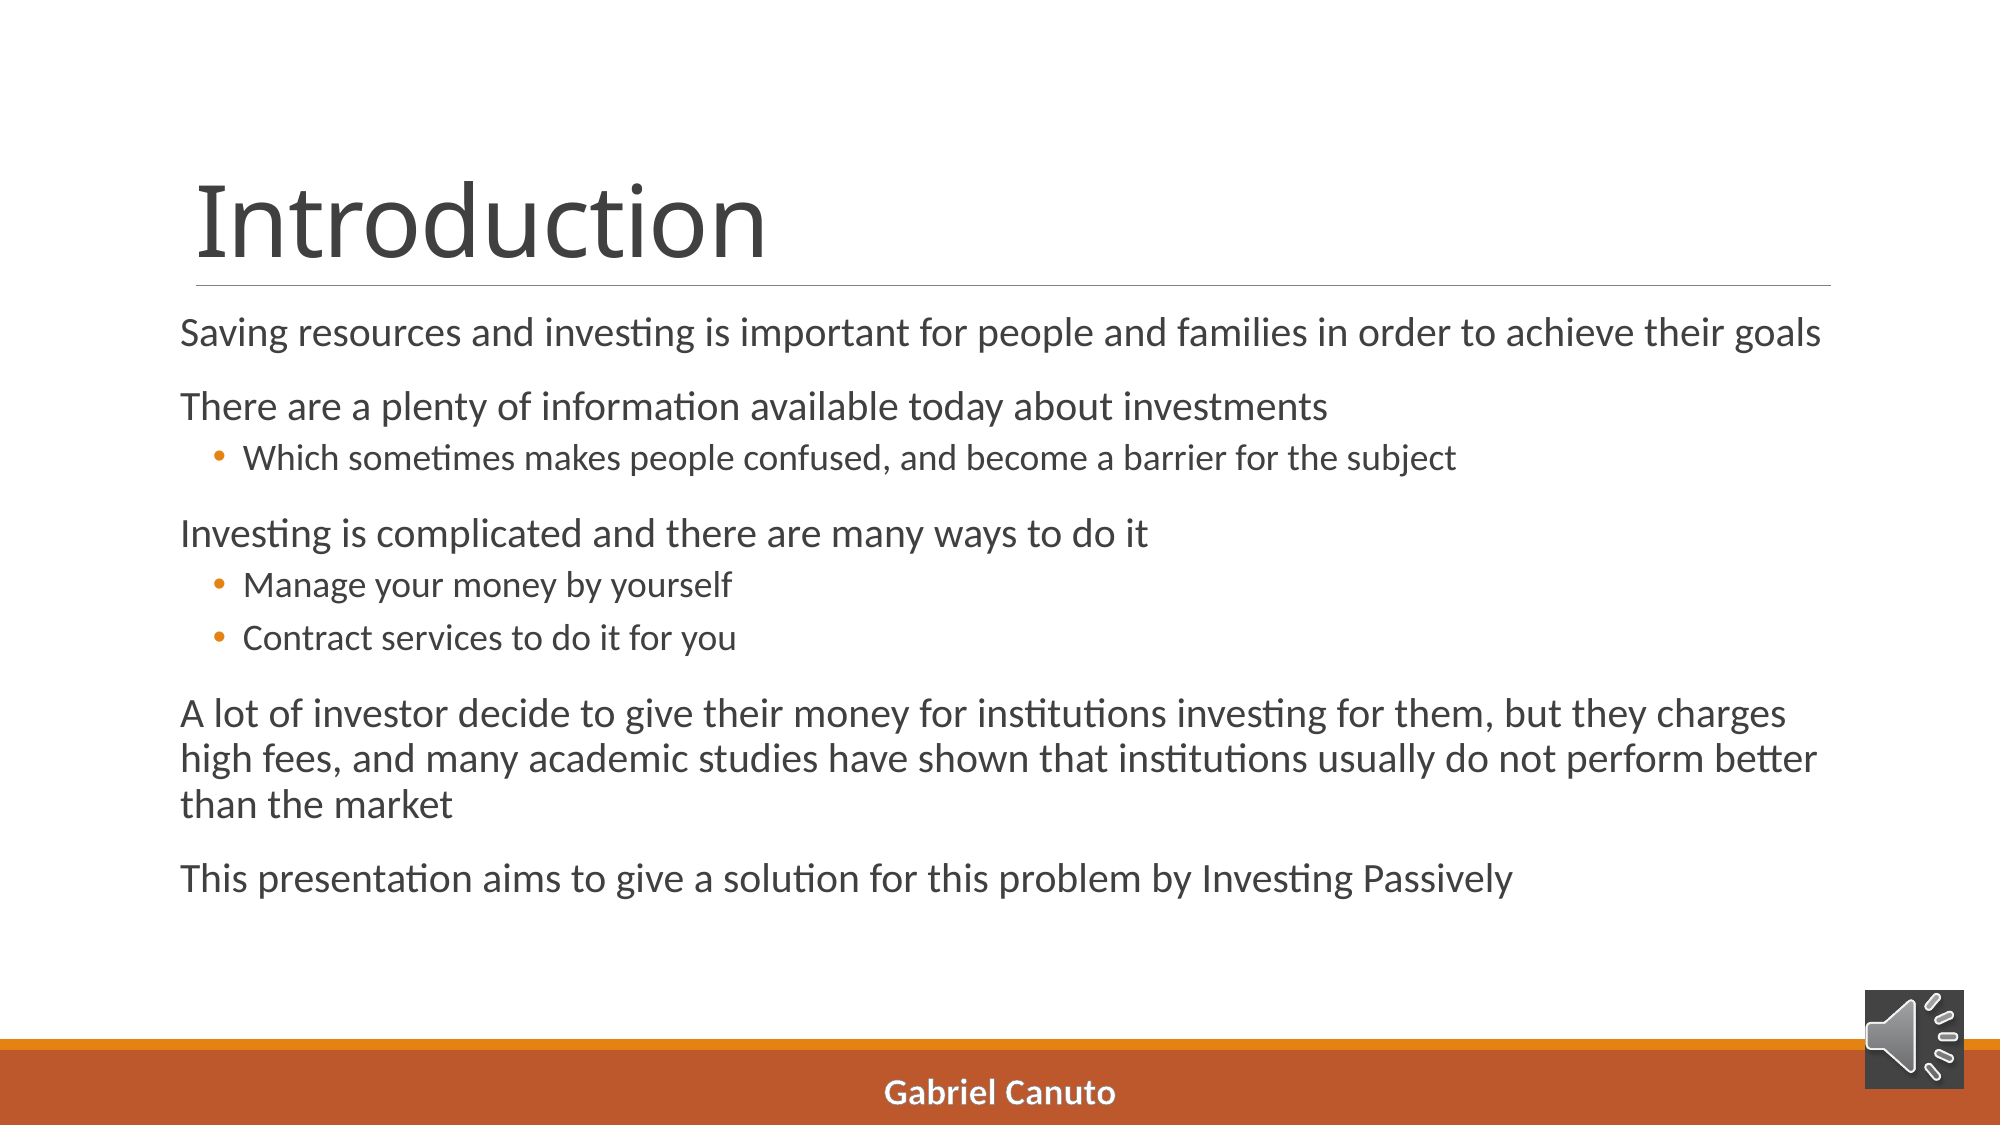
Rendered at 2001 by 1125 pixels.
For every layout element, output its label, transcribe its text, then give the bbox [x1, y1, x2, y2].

title Introduction [180, 47, 1830, 285]
footer Gabriel Canuto [604, 1059, 1396, 1120]
picture [1864, 989, 1966, 1091]
list Saving resources and investing is important for people and families in order to achieve their goals There are a plenty of information available today about investments Which sometimes makes people confused, and become a barrier for the subject Investing is complicated and there are many ways to do it Manage your money by yourself Contract services to do it for you A lot of investor decide to give their money for institutions investing for them, but they charges high fees, and many academic studies have shown that institutions usually do not perform better than the market This presentation aims to give a solution for this problem by Investing Passively [180, 302, 1830, 963]
